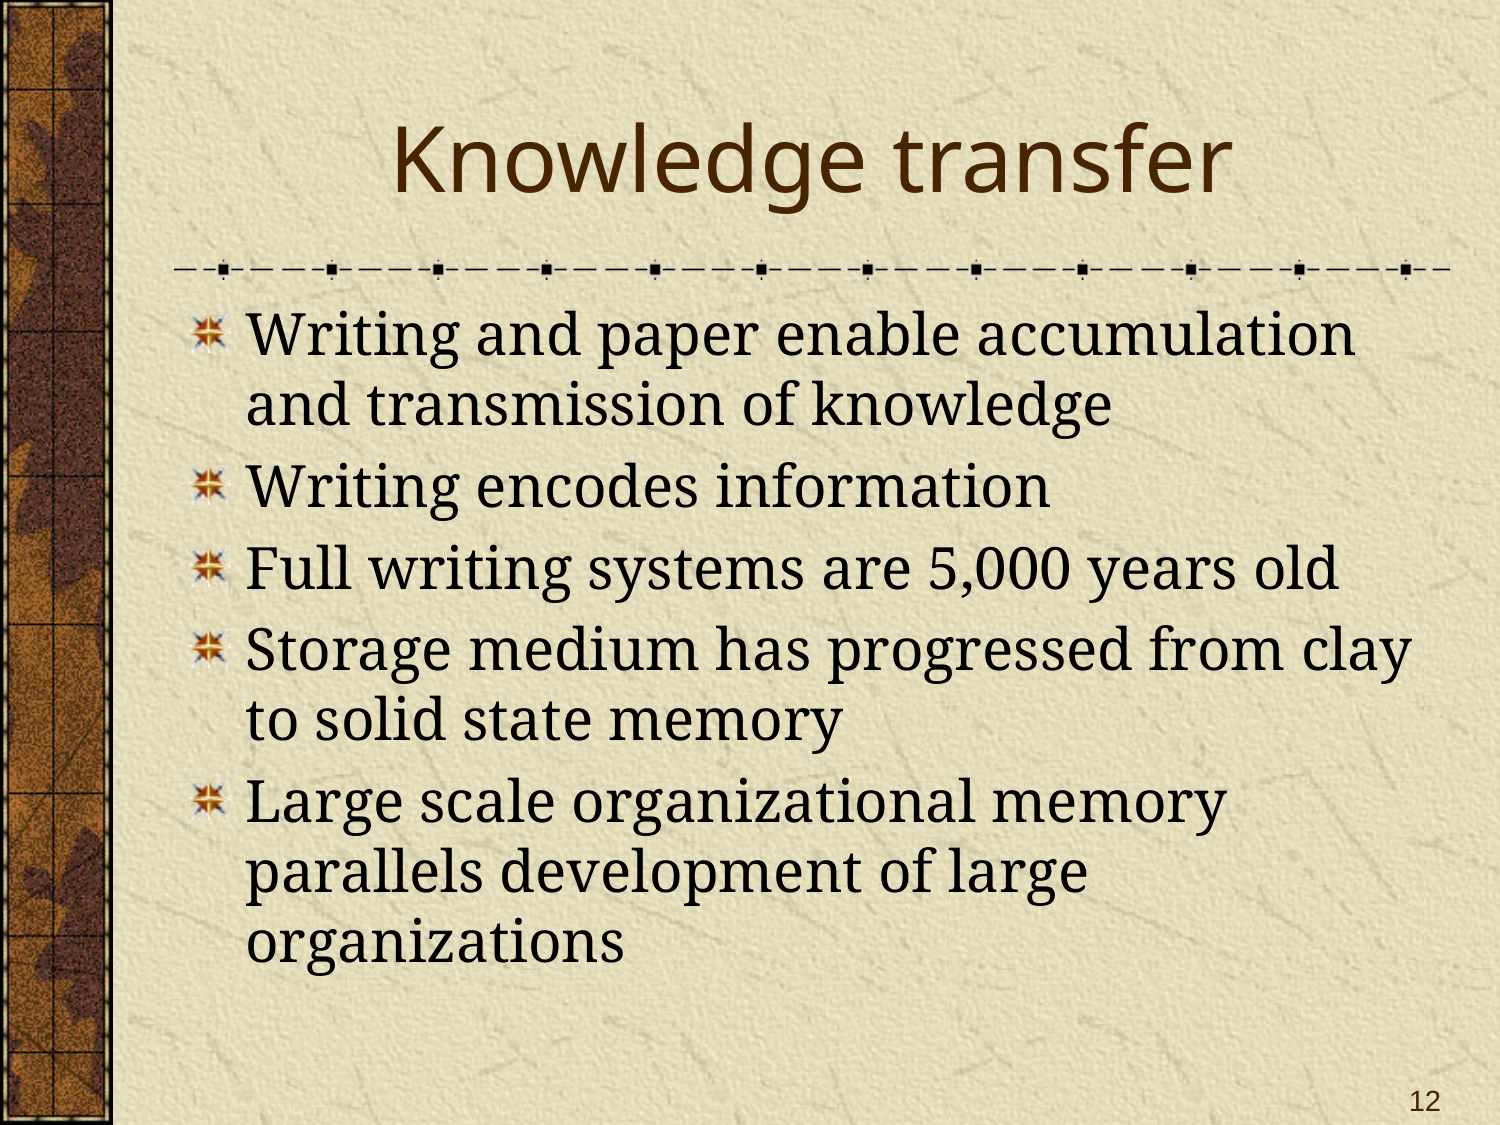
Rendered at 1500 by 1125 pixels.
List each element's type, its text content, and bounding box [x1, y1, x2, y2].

slide_number 12 [1349, 1049, 1500, 1125]
list Writing and paper enable accumulation and transmission of knowledge Writing encodes information Full writing systems are 5,000 years old Storage medium has progressed from clay to solid state memory Large scale organizational memory parallels development of large organizations [173, 289, 1449, 965]
picture [0, 0, 1500, 1125]
title Knowledge transfer [174, 62, 1451, 251]
